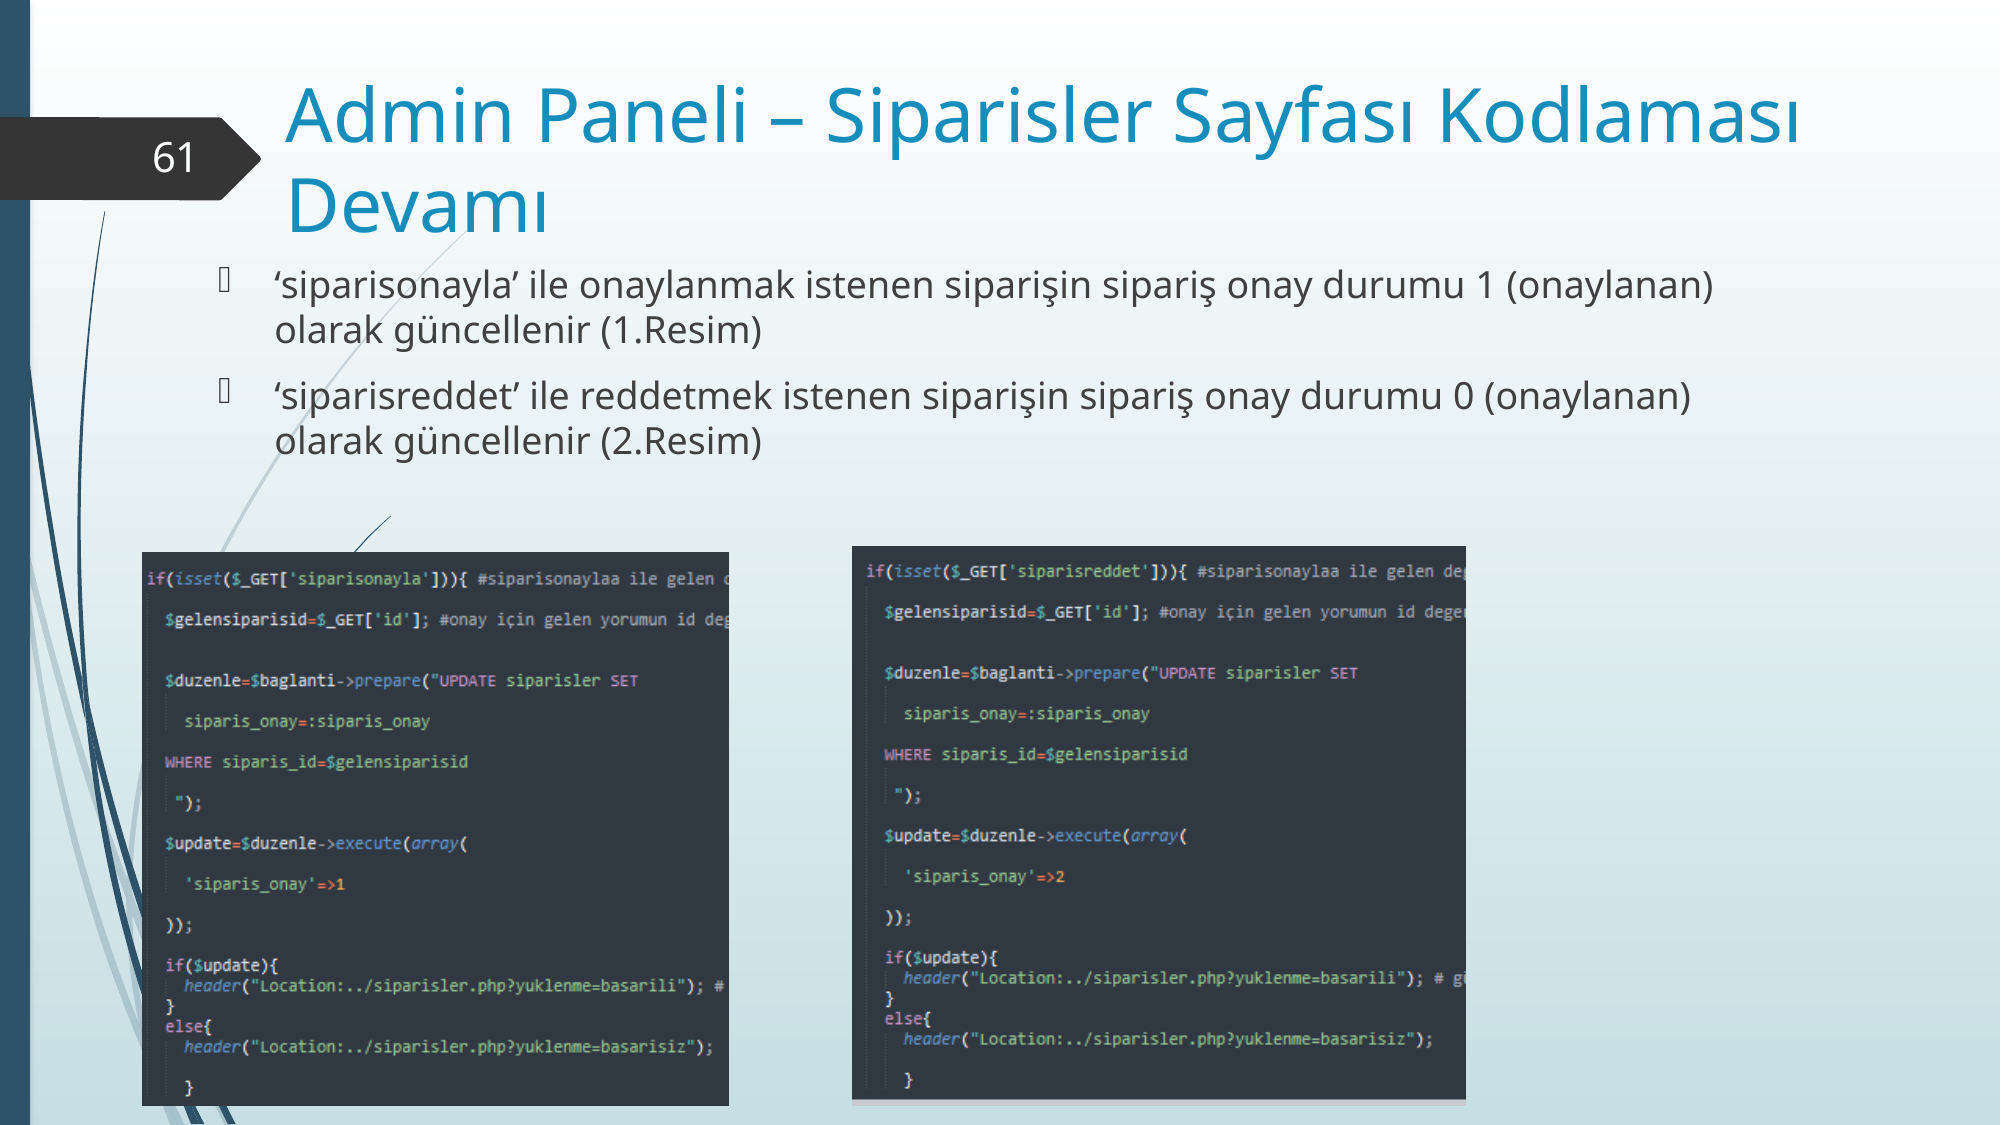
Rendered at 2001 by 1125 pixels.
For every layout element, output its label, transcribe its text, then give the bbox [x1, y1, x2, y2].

picture [142, 552, 729, 1106]
title Admin Paneli – Siparisler Sayfası Kodlaması Devamı [270, 59, 1959, 270]
picture [852, 545, 1466, 1106]
list ‘siparisonayla’ ile onaylanmak istenen siparişin sipariş onay durumu 1 (onaylanan) olarak güncellenir (1.Resim) ‘siparisreddet’ ile reddetmek istenen siparişin sipariş onay durumu 0 (onaylanan) olarak güncellenir (2.Resim) [203, 253, 1807, 697]
slide_number 61 [87, 129, 216, 190]
